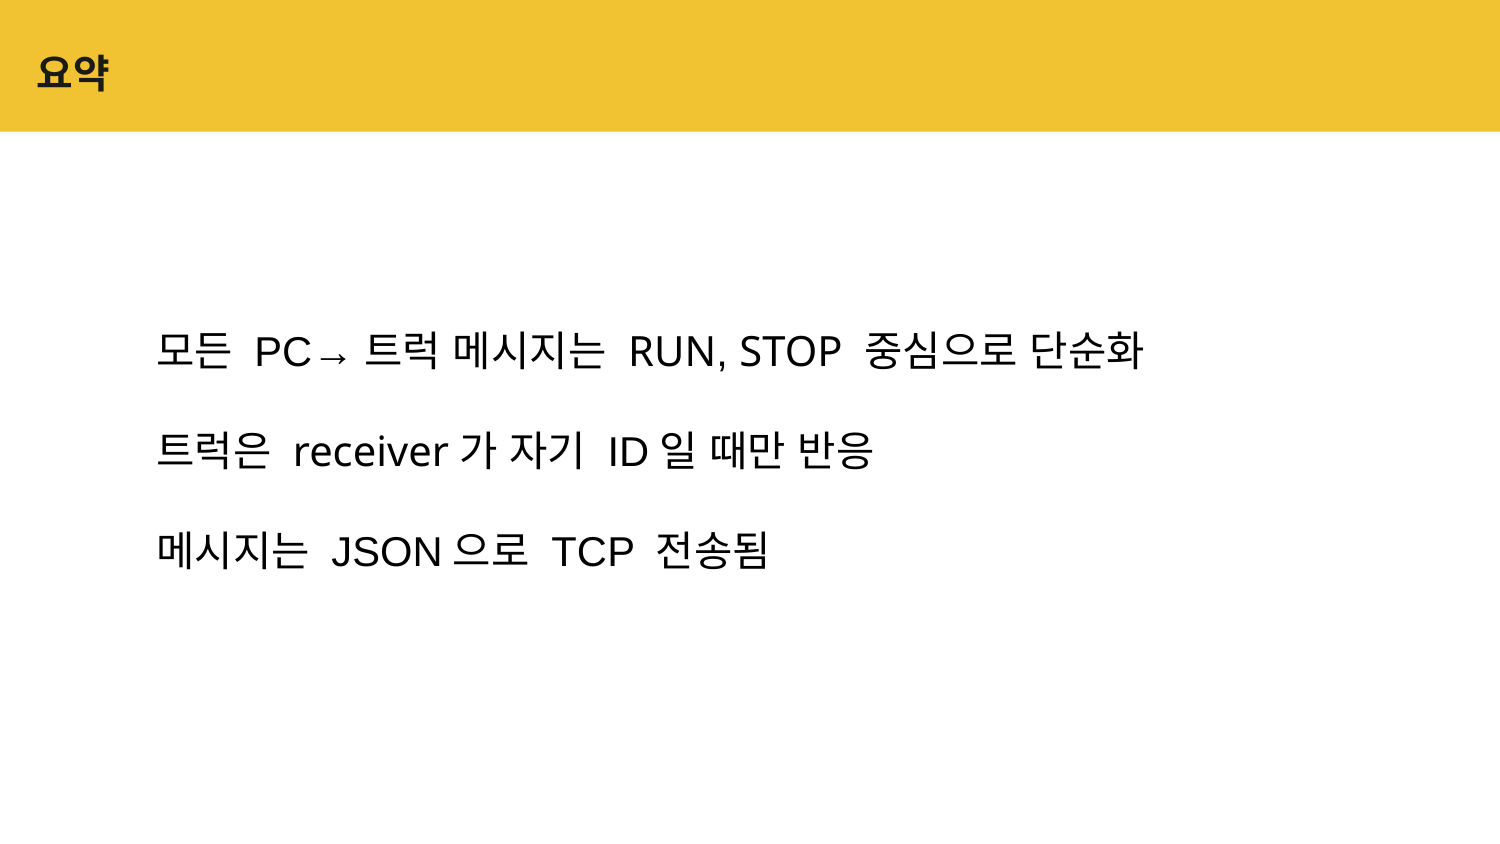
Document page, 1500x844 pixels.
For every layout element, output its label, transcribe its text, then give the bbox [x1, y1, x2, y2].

text_box 모든 PC→트럭 메시지는 RUN, STOP 중심으로 단순화 트럭은 receiver가 자기 ID일 때만 반응 메시지는 JSON으로 TCP 전송됨 [140, 309, 1194, 590]
title 요약 [21, 27, 1284, 116]
